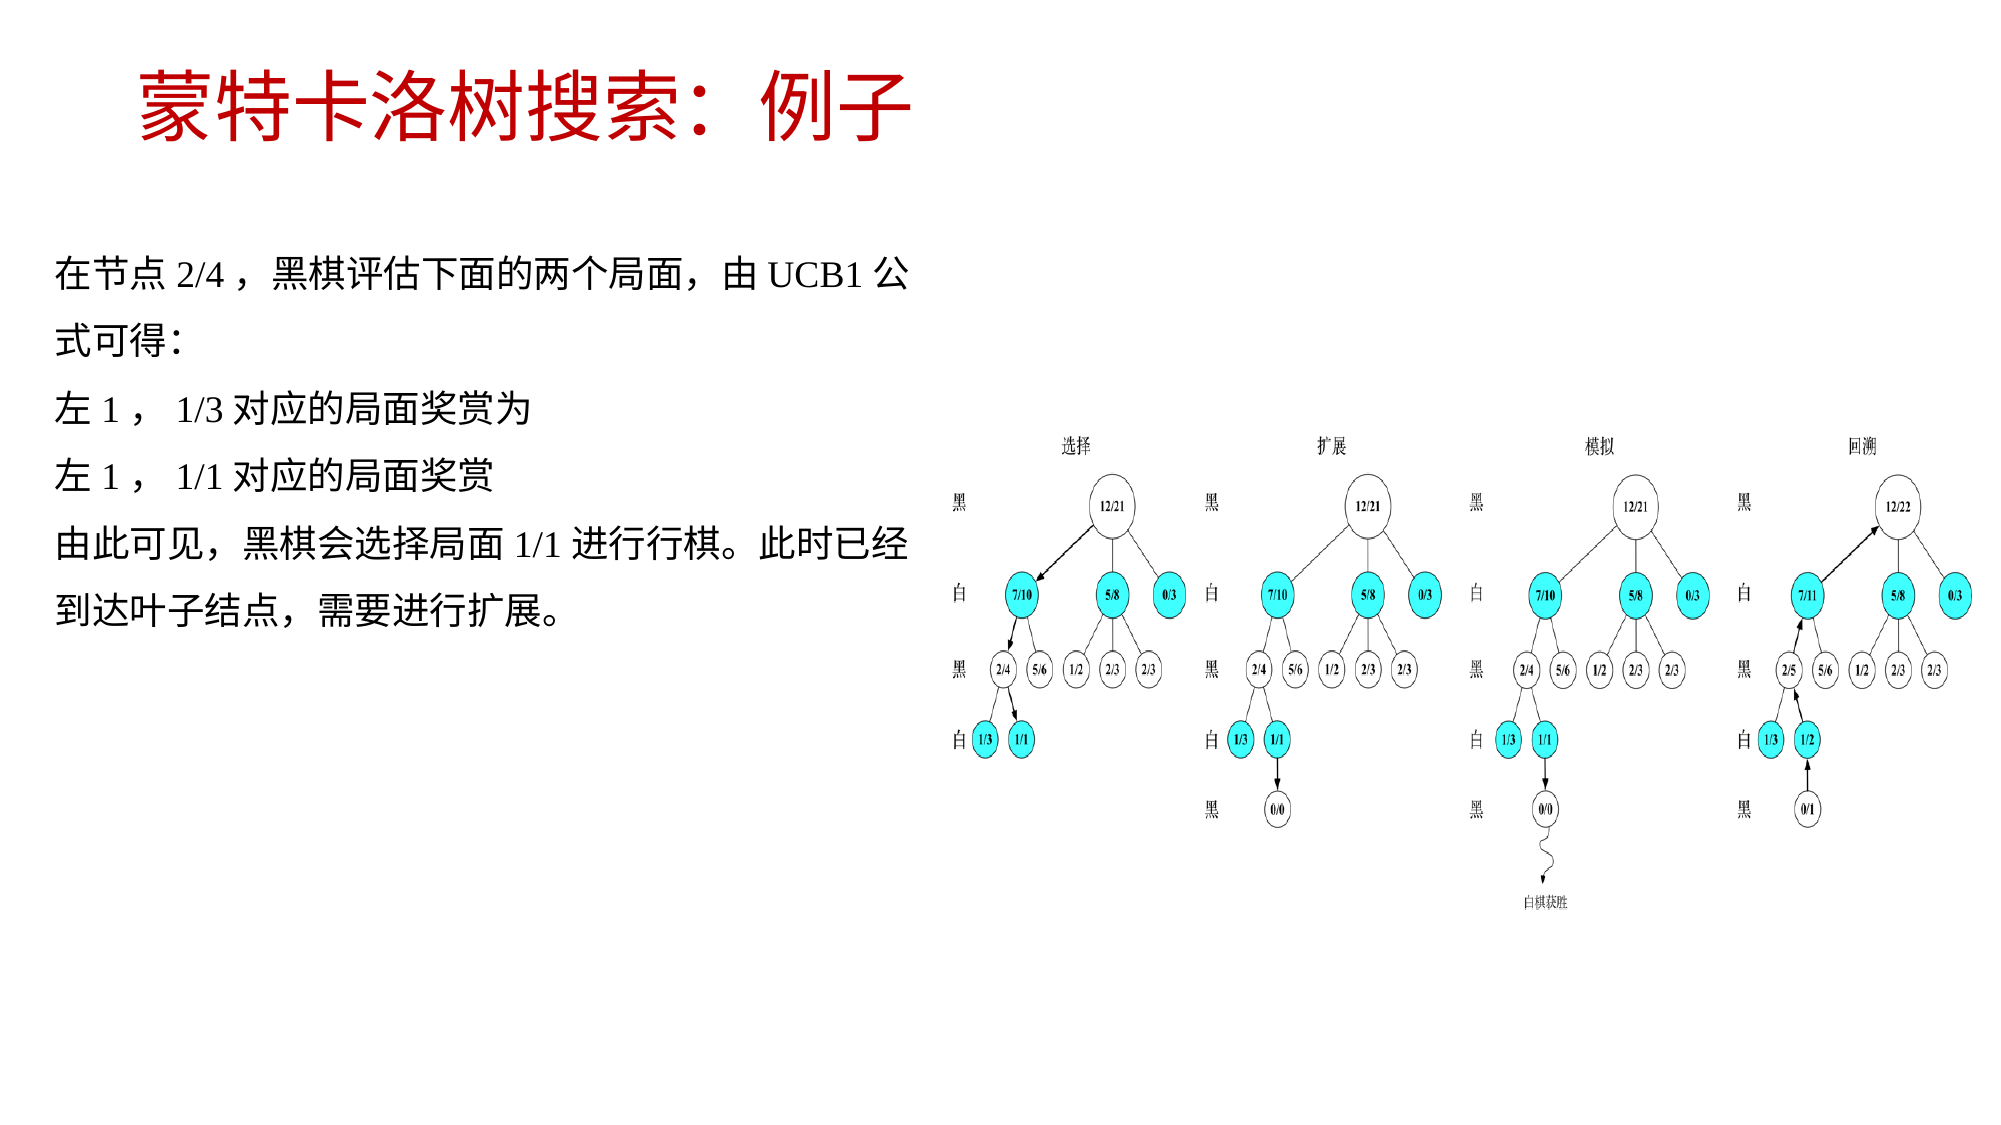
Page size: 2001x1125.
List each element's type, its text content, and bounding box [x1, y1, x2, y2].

picture [948, 425, 1972, 918]
title 蒙特卡洛树搜索：例子 [121, 56, 1764, 165]
